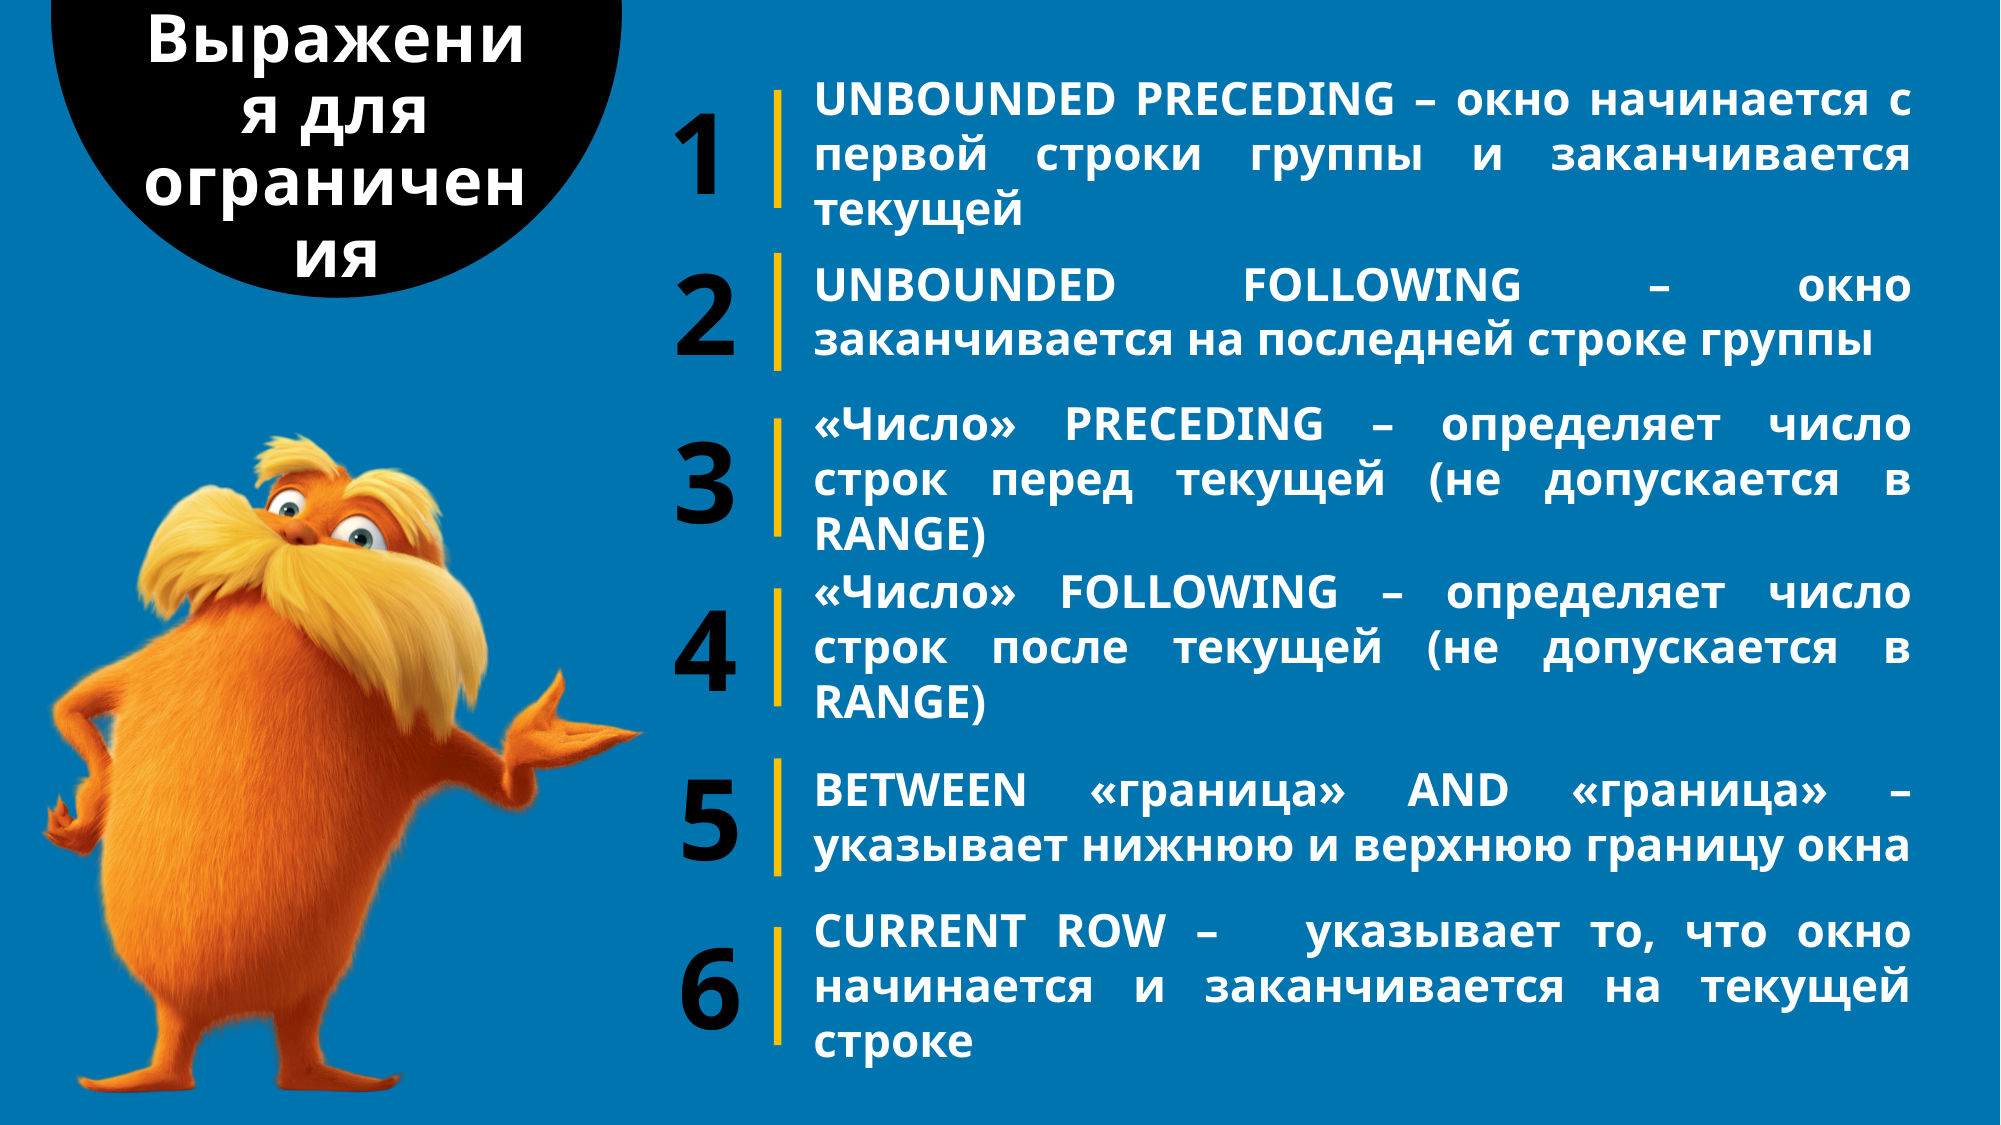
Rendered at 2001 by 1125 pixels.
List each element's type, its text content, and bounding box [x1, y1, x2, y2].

text_box 5 [684, 756, 719, 877]
picture [894, 706, 907, 717]
picture [852, 83, 862, 88]
picture [1139, 915, 1149, 923]
picture [1068, 408, 1090, 418]
picture [719, 781, 730, 793]
picture [1097, 408, 1119, 418]
picture [974, 706, 984, 725]
picture [1199, 83, 1216, 88]
picture [829, 537, 841, 549]
picture [1139, 83, 1159, 88]
picture [1274, 576, 1286, 585]
picture [818, 706, 824, 717]
picture [1123, 915, 1130, 923]
picture [1208, 408, 1233, 418]
text_box [151, 231, 522, 299]
picture [1089, 575, 1116, 585]
text_box 6 [684, 925, 719, 1046]
picture [1330, 83, 1340, 88]
picture [916, 537, 941, 550]
picture [818, 537, 824, 549]
picture [844, 408, 850, 418]
picture [714, 612, 734, 690]
text_box [773, 757, 782, 877]
text_box 4 [684, 586, 714, 707]
title Выражения для ограничения [104, 0, 569, 231]
picture [879, 706, 885, 717]
picture [1296, 407, 1320, 418]
picture [1182, 408, 1200, 418]
picture [923, 1045, 929, 1056]
picture [1311, 575, 1335, 585]
picture [974, 537, 984, 557]
picture [923, 216, 963, 233]
picture [950, 706, 967, 717]
picture [880, 216, 891, 224]
picture [869, 216, 875, 224]
picture [841, 216, 861, 225]
picture [1253, 83, 1271, 88]
picture [42, 434, 643, 1093]
picture [867, 915, 872, 923]
picture [879, 537, 885, 549]
picture [864, 408, 870, 418]
picture [1168, 83, 1188, 88]
text_box [569, 0, 623, 180]
picture [1091, 914, 1118, 923]
picture [1001, 915, 1025, 923]
picture [714, 276, 730, 323]
picture [1014, 216, 1020, 224]
text_box [773, 89, 782, 209]
picture [1158, 915, 1165, 923]
picture [866, 1045, 888, 1067]
picture [991, 83, 1002, 88]
picture [968, 216, 987, 225]
picture [845, 706, 874, 717]
picture [950, 537, 967, 549]
picture [1254, 576, 1267, 585]
picture [1208, 576, 1215, 585]
picture [1296, 576, 1302, 585]
picture [719, 811, 736, 858]
picture [678, 508, 684, 520]
picture [1282, 408, 1287, 418]
picture [719, 949, 732, 960]
picture [676, 653, 684, 673]
picture [882, 915, 903, 923]
picture [942, 915, 960, 923]
picture [995, 216, 1007, 224]
text_box 3 [684, 418, 714, 539]
text_box 1 [653, 89, 709, 211]
text_box UNBOUNDED FOLLOWING – окно заканчивается на последней строке группы [798, 249, 1927, 371]
picture [709, 115, 713, 193]
picture [922, 82, 945, 88]
text_box [773, 926, 782, 1046]
picture [968, 915, 980, 923]
picture [714, 444, 729, 479]
text_box CURRENT ROW – указывает то, что окно начинается и заканчивается на текущей строке [798, 923, 1927, 1045]
picture [1259, 408, 1272, 418]
picture [1227, 82, 1246, 88]
picture [949, 1045, 971, 1057]
picture [1127, 408, 1145, 418]
picture [1028, 83, 1050, 88]
picture [816, 1045, 834, 1057]
picture [932, 1045, 945, 1056]
picture [1370, 82, 1391, 88]
picture [823, 216, 829, 224]
text_box 2 [658, 250, 714, 372]
picture [845, 537, 874, 549]
picture [847, 915, 853, 923]
picture [1060, 915, 1081, 923]
picture [990, 915, 996, 923]
text_box [773, 417, 782, 538]
picture [1239, 408, 1253, 418]
picture [719, 978, 737, 1028]
picture [1176, 575, 1203, 585]
picture [714, 483, 732, 521]
text_box «Число» PRECEDING – определяет число строк перед текущей (не допускается в RANGE) [798, 418, 1927, 537]
picture [864, 576, 870, 585]
text_box [773, 587, 782, 707]
picture [1153, 407, 1175, 418]
picture [818, 914, 840, 923]
picture [889, 83, 911, 88]
picture [1125, 576, 1131, 585]
picture [1279, 83, 1301, 88]
text_box UNBOUNDED PRECEDING – окно начинается с первой строки группы и заканчивается текущей [798, 88, 1927, 216]
picture [1064, 576, 1081, 585]
picture [1243, 576, 1250, 585]
picture [1224, 576, 1234, 585]
picture [912, 915, 933, 923]
picture [895, 216, 912, 235]
text_box [773, 252, 782, 372]
picture [1062, 83, 1080, 88]
picture [916, 706, 941, 718]
picture [1088, 83, 1109, 88]
picture [1310, 83, 1324, 88]
text_box BETWEEN «граница» AND «граница» – указывает нижнюю и верхнюю границу окна [798, 755, 1927, 876]
picture [1151, 576, 1157, 585]
picture [894, 1045, 917, 1057]
picture [893, 537, 907, 549]
picture [830, 706, 841, 717]
picture [847, 1045, 852, 1056]
text_box «Число» FOLLOWING – определяет число строк после текущей (не допускается в RANGE) [798, 585, 1927, 706]
picture [844, 576, 850, 585]
picture [714, 342, 732, 354]
text_box [49, 0, 104, 180]
